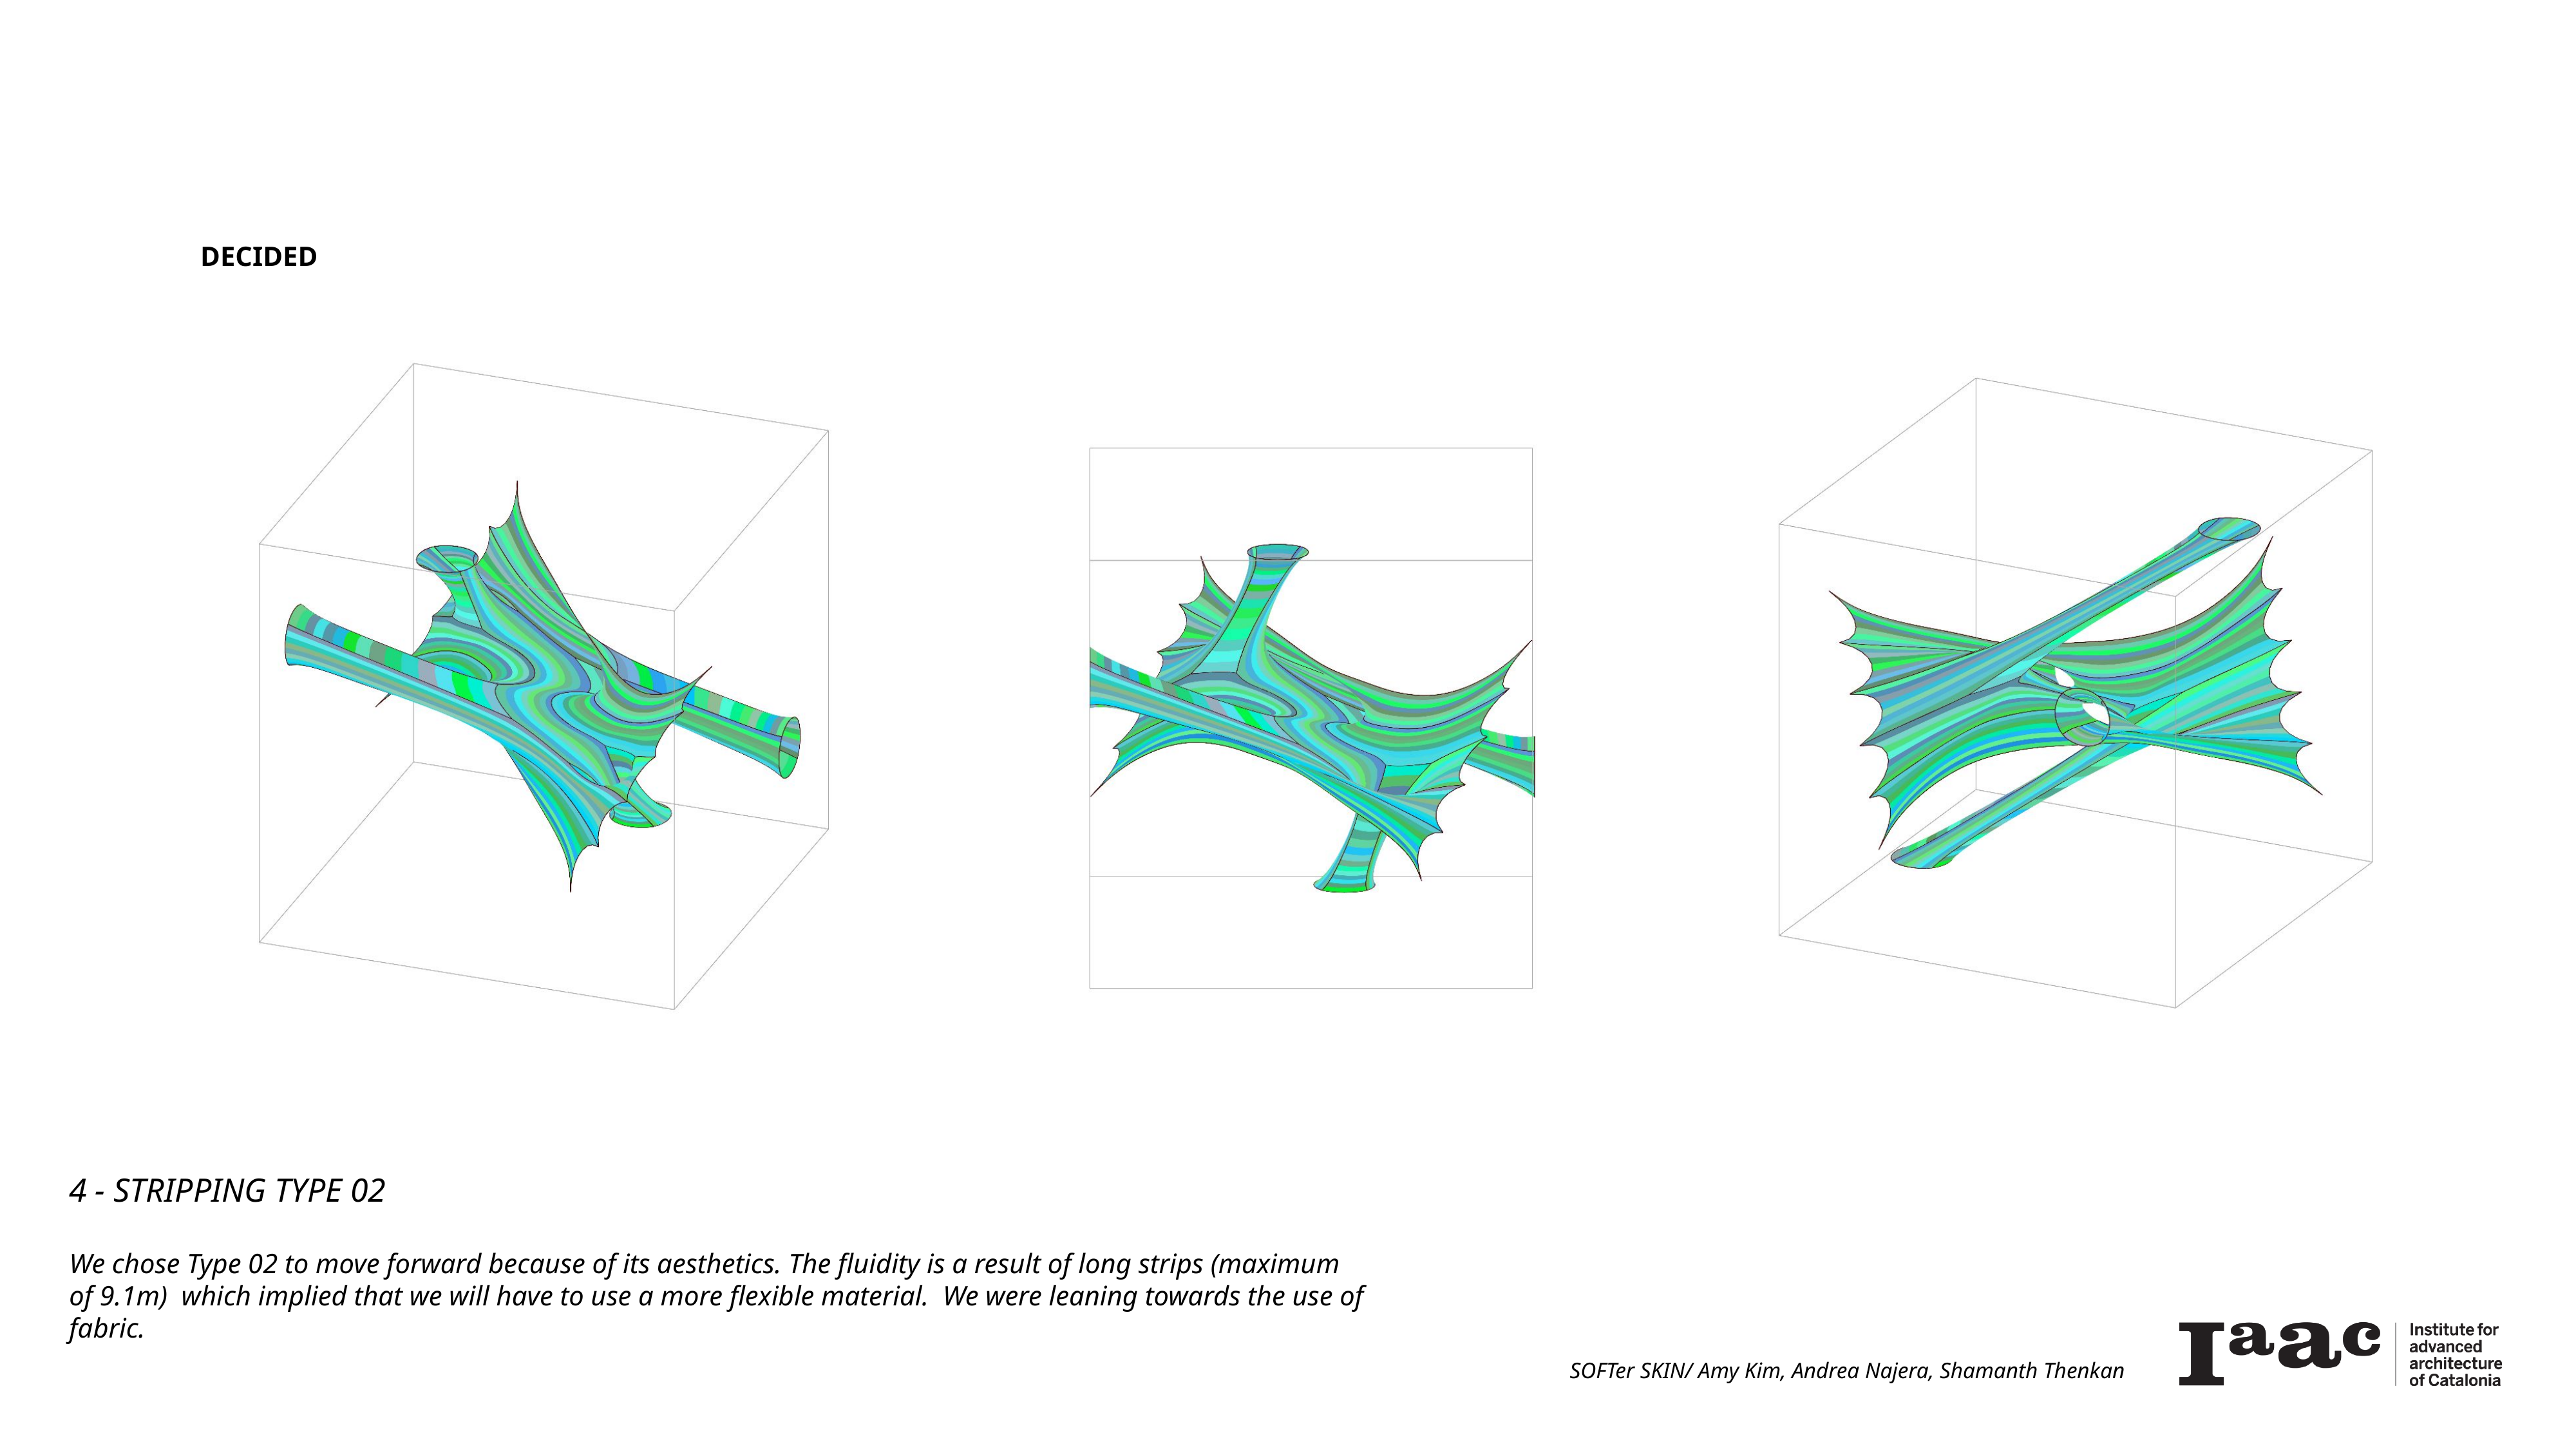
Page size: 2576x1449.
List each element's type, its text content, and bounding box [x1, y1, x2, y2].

picture [156, 207, 914, 1220]
text_box 4 - STRIPPING TYPE 02 We chose Type 02 to move forward because of its aesthetics. The fluidity is a result of long strips (maximum of 9.1m) which implied that we will have to use a more flexible material. We were leaning towards the use of fabric. [59, 1159, 1379, 1449]
picture [970, 207, 2420, 1220]
text_box SOFTer SKIN/ Amy Kim, Andrea Najera, Shamanth Thenkan [1379, 1345, 2134, 1394]
picture [2179, 1322, 2503, 1387]
